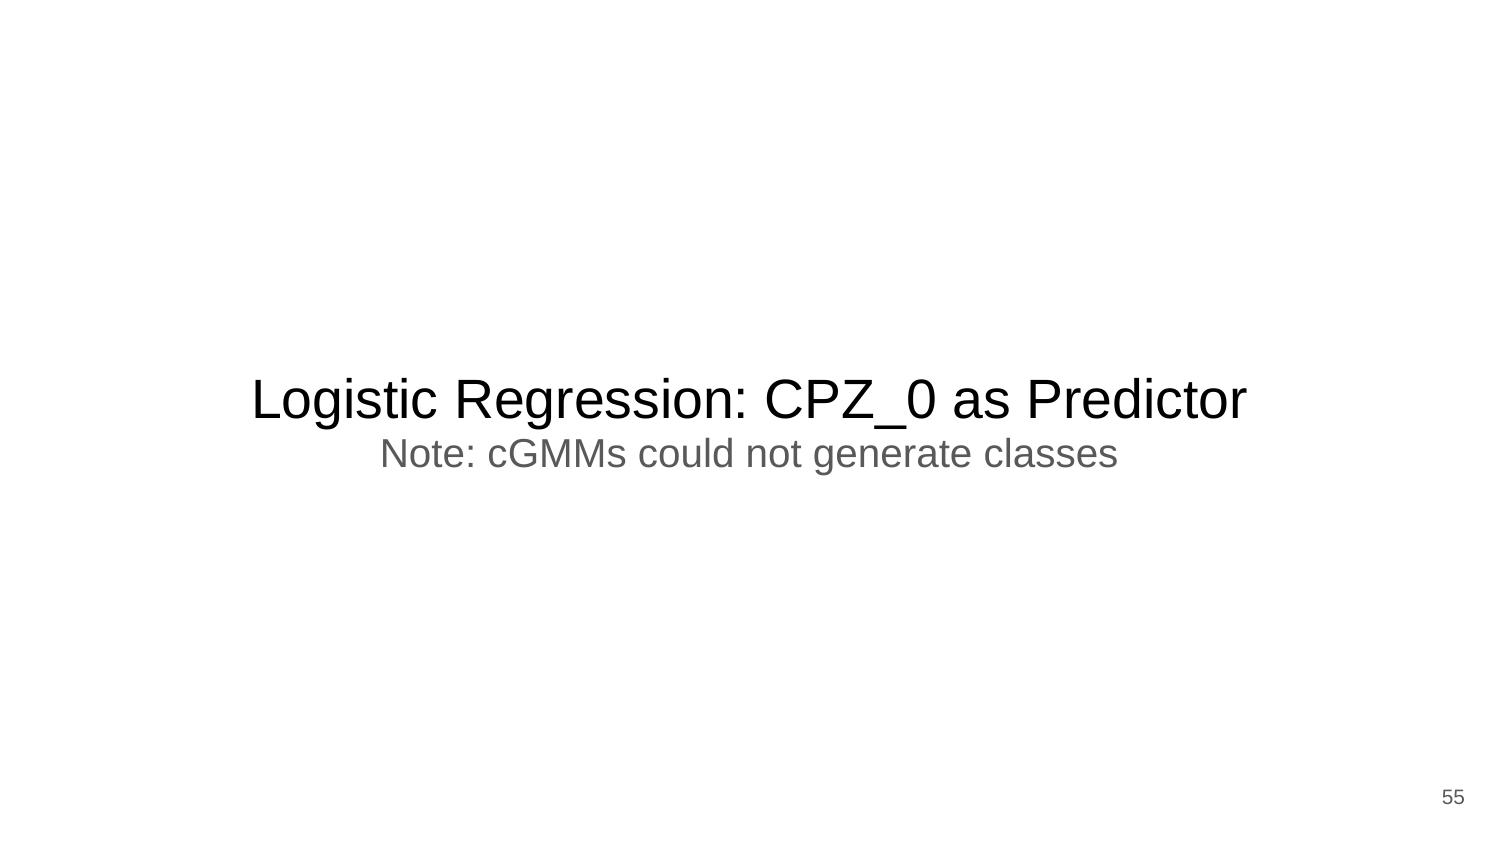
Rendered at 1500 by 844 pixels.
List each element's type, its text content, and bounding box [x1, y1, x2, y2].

slide_number ‹#› [1389, 764, 1480, 830]
title Logistic Regression: CPZ_0 as Predictor Note: cGMMs could not generate classes [51, 352, 1449, 491]
